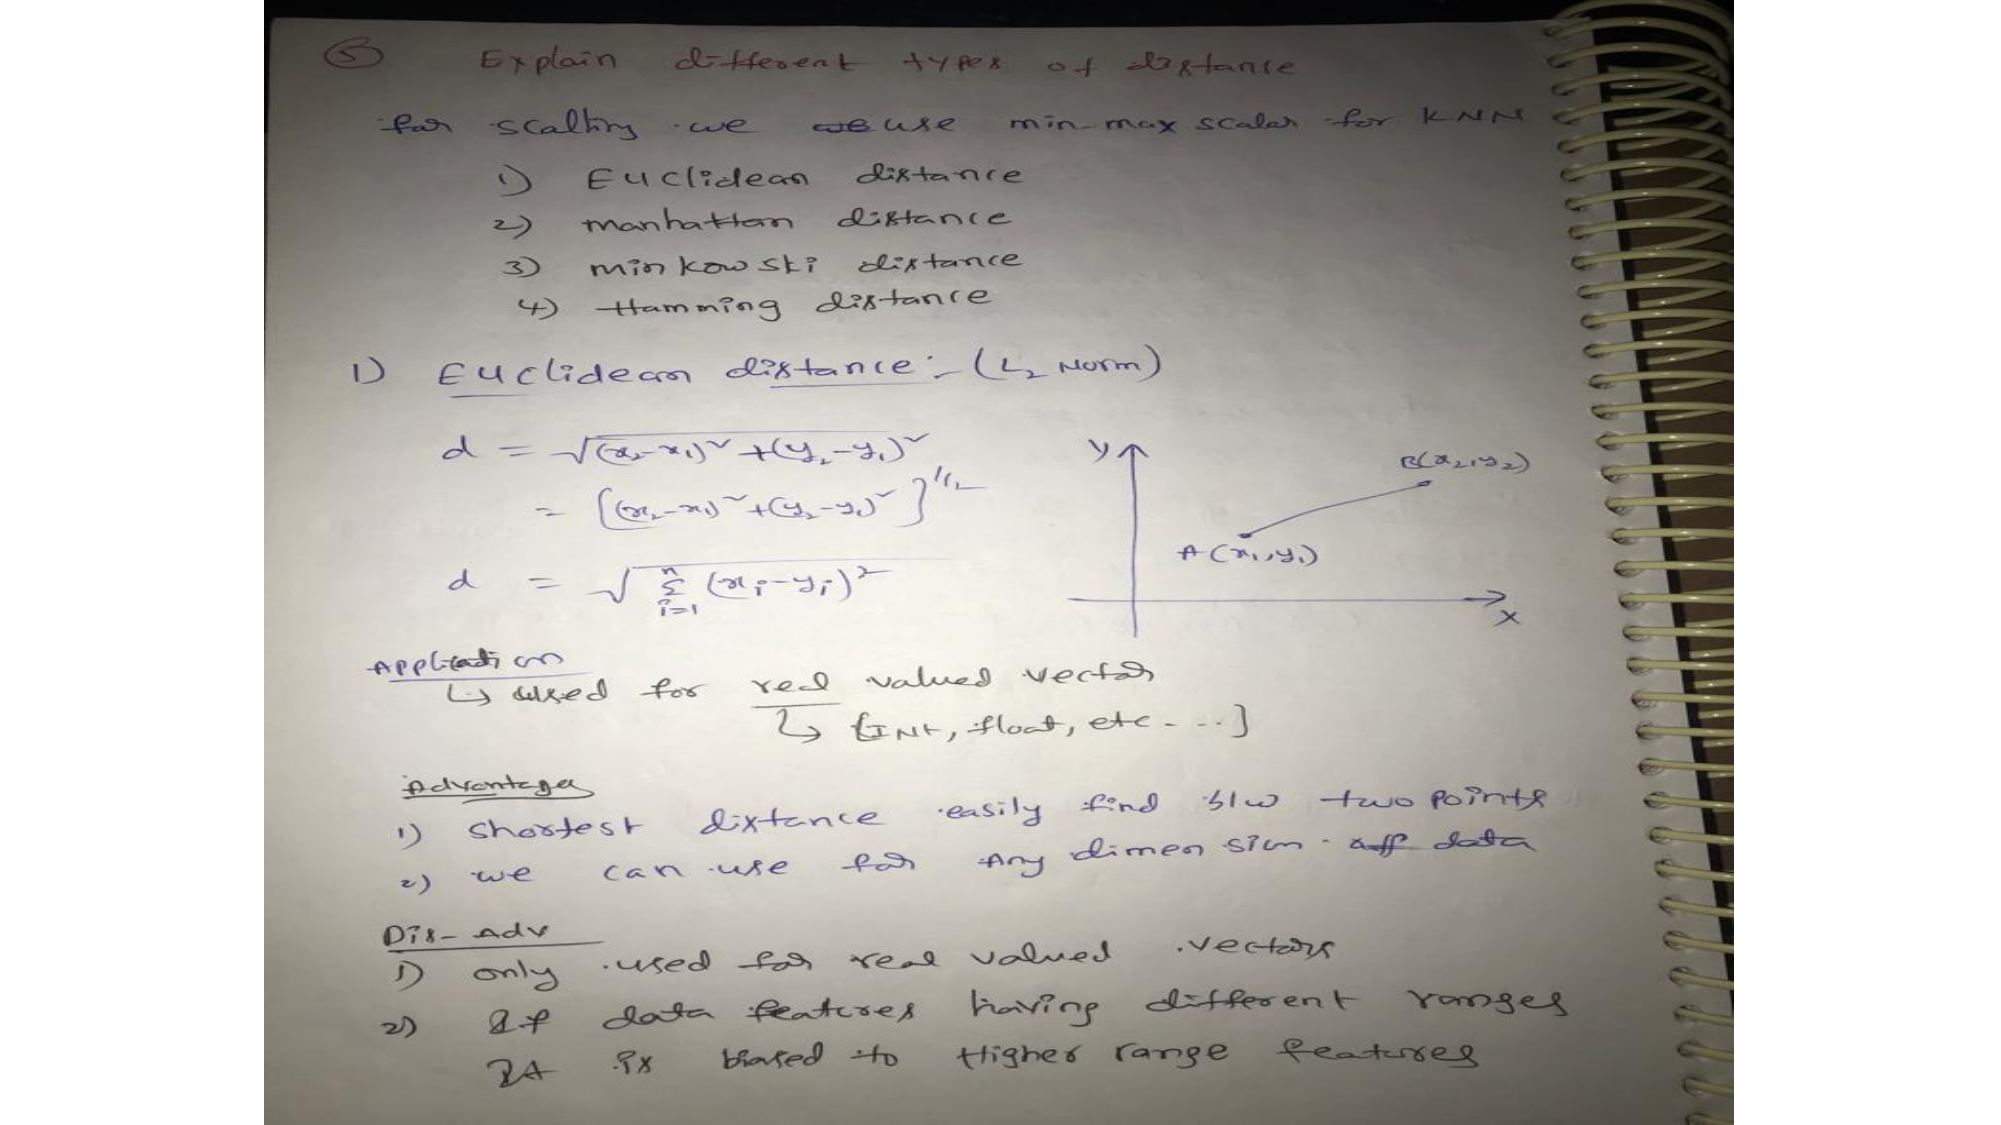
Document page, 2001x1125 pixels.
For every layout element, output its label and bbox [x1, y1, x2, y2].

picture [264, 0, 1734, 1125]
